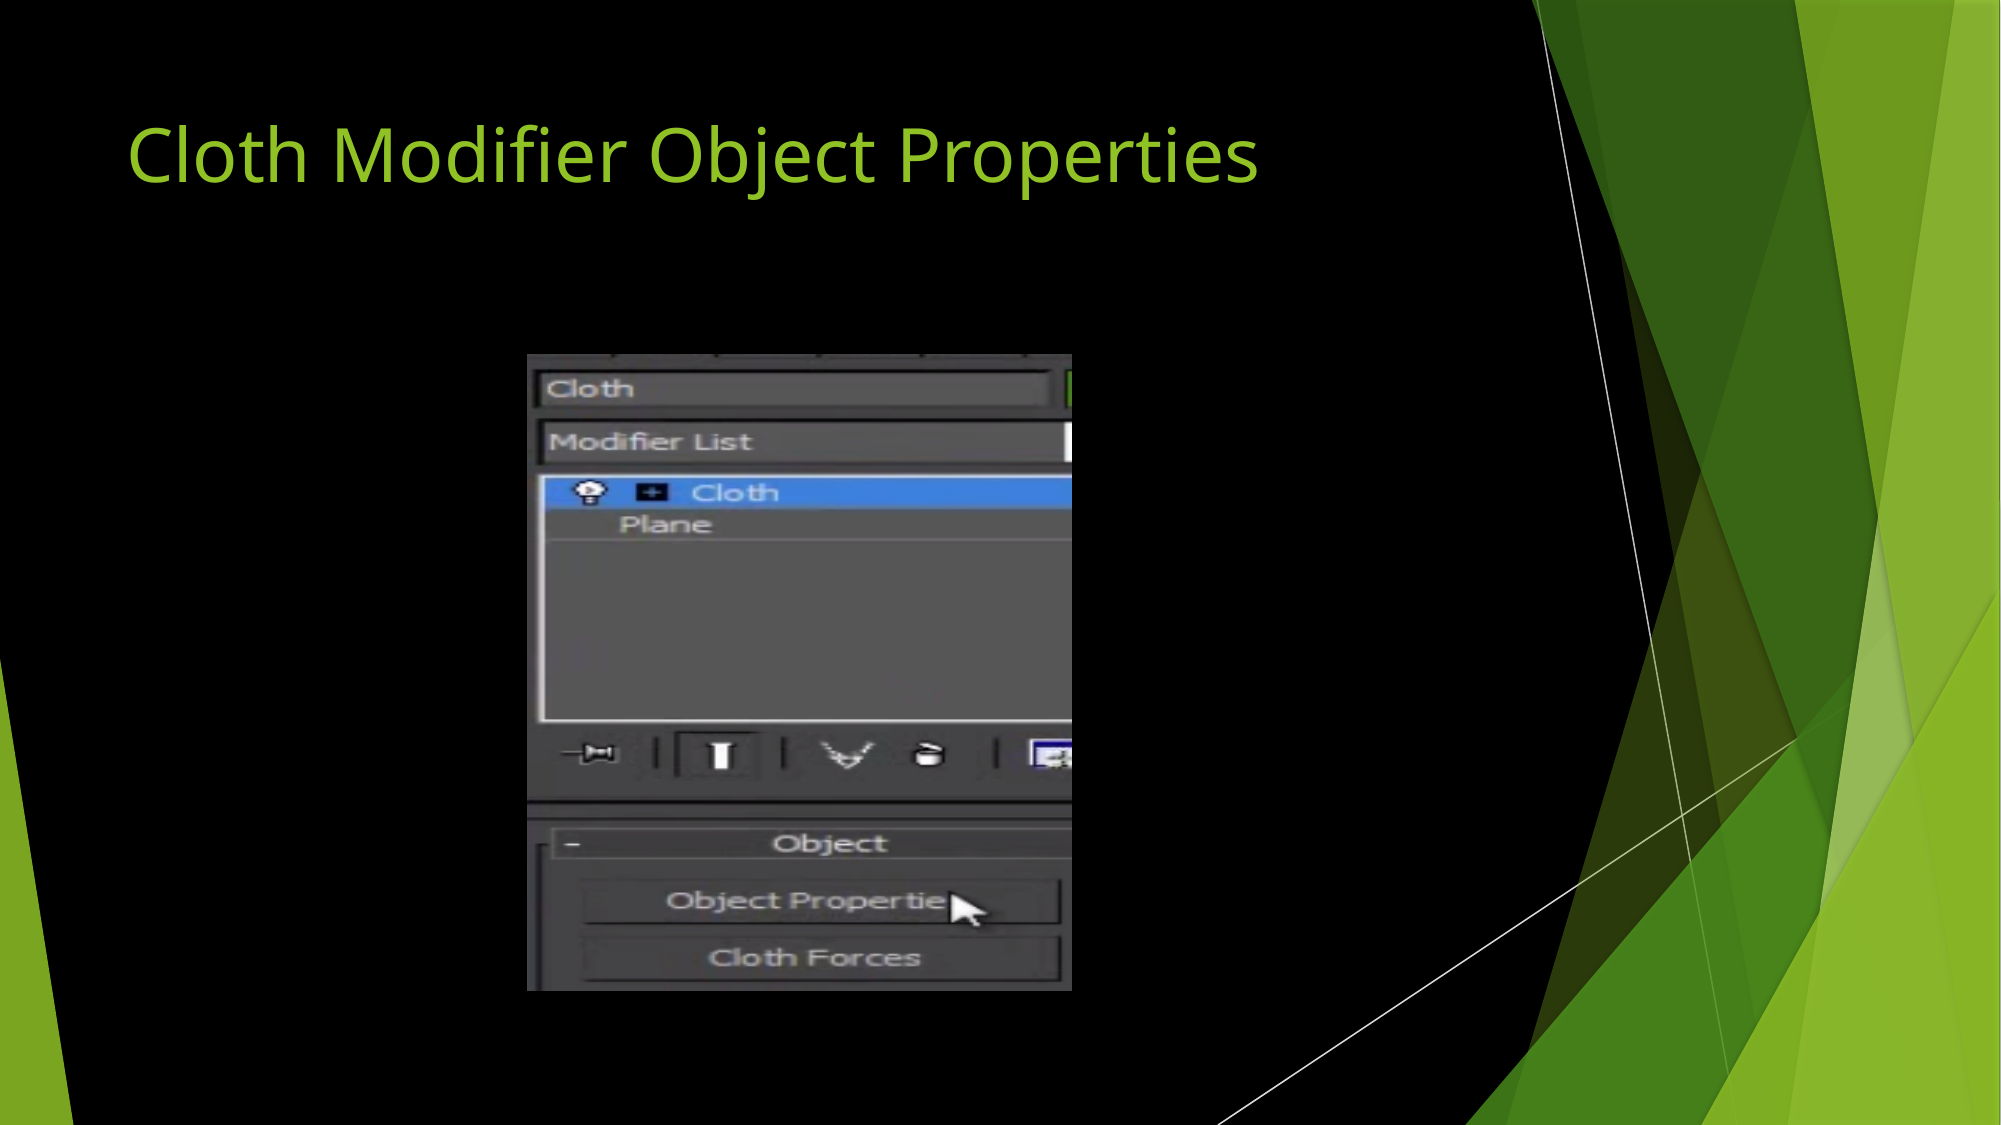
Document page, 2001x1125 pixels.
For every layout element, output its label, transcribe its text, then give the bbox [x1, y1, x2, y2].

title Cloth Modifier Object Properties [111, 99, 1522, 317]
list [110, 353, 1522, 992]
